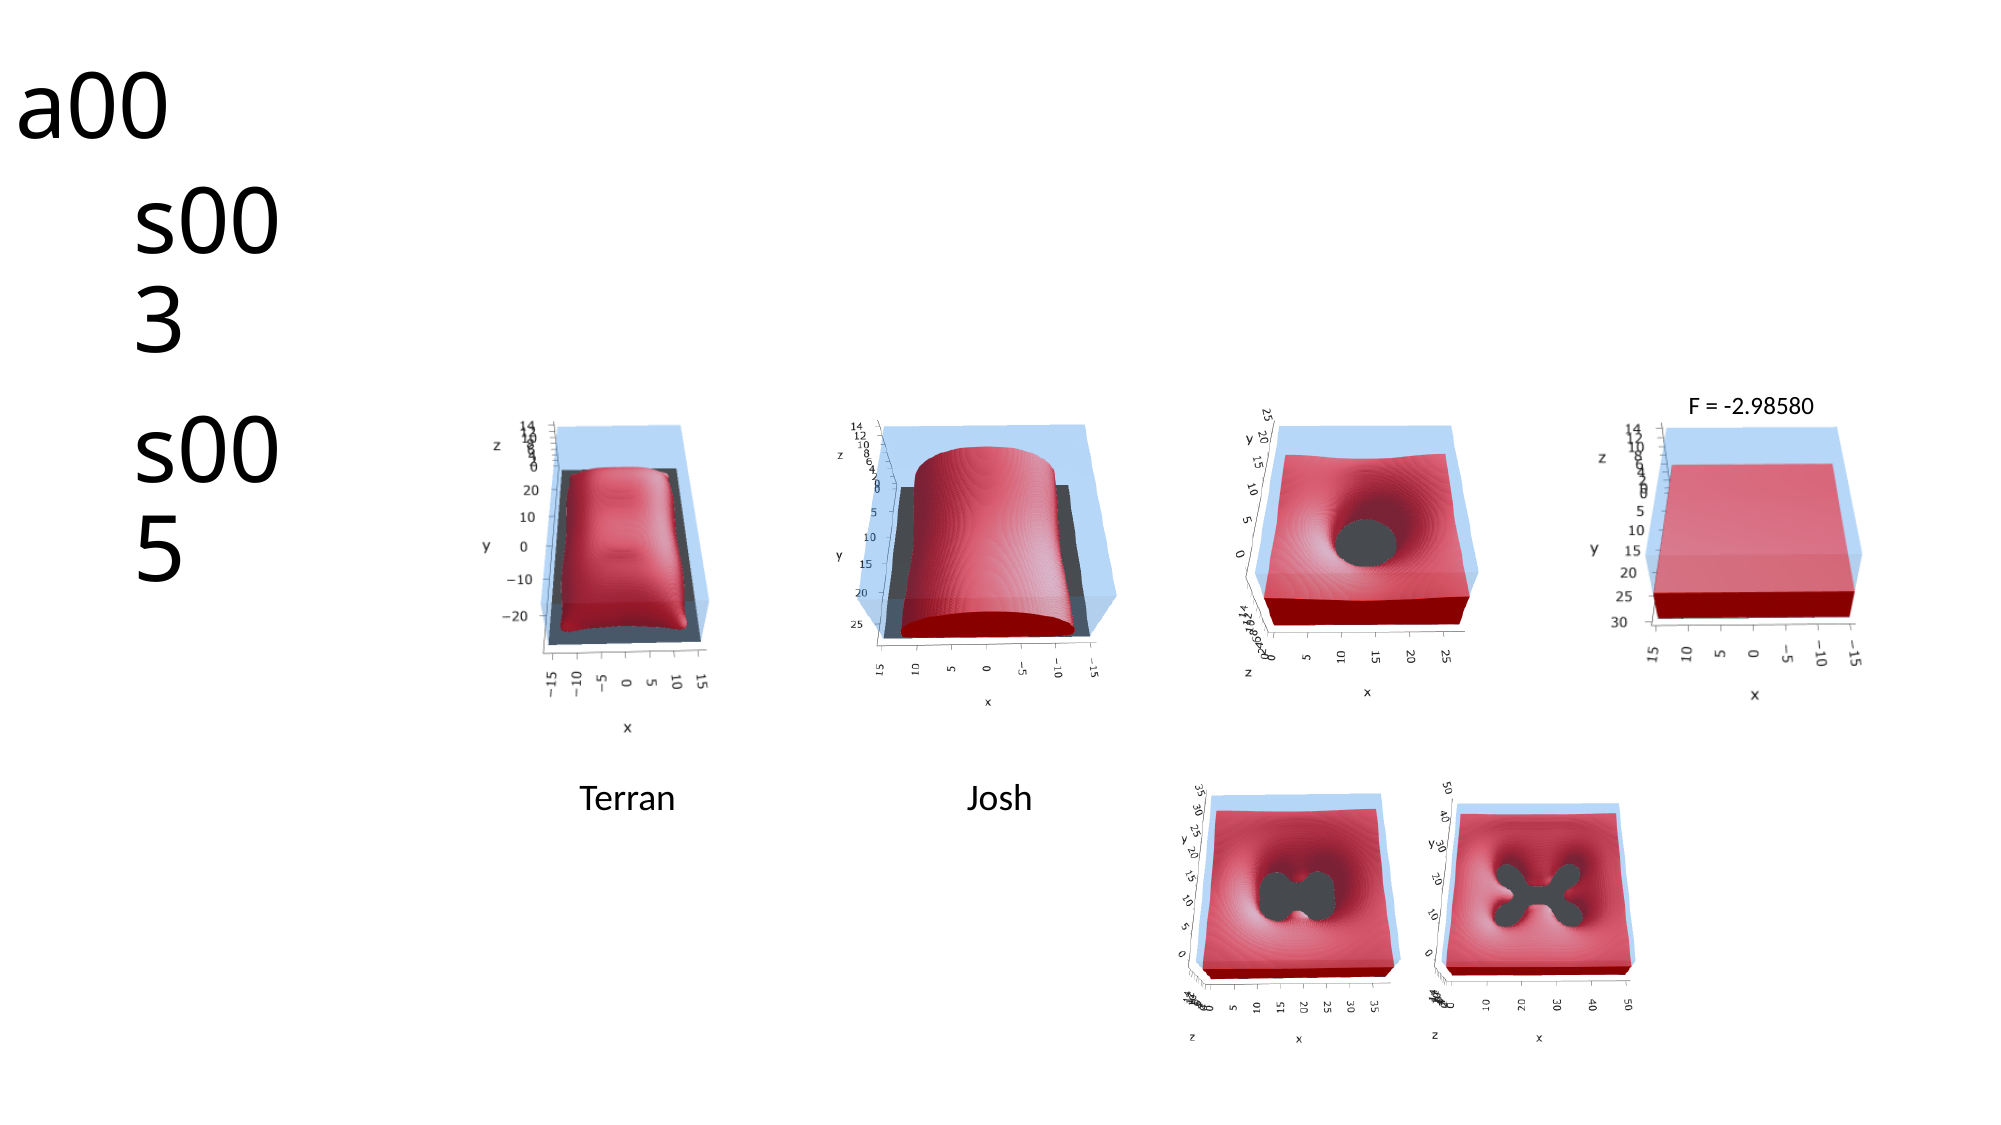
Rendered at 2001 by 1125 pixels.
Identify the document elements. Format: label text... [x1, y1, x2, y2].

text_box Terran [548, 765, 707, 826]
text_box Josh [920, 765, 1080, 826]
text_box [1577, 382, 1865, 704]
title a00 [0, 0, 1725, 218]
picture [1170, 776, 1403, 1045]
picture [1236, 401, 1479, 699]
text_box s003 [118, 164, 347, 383]
picture [1419, 776, 1639, 1045]
picture [476, 416, 717, 734]
text_box s005 [118, 393, 347, 612]
picture [829, 416, 1118, 711]
